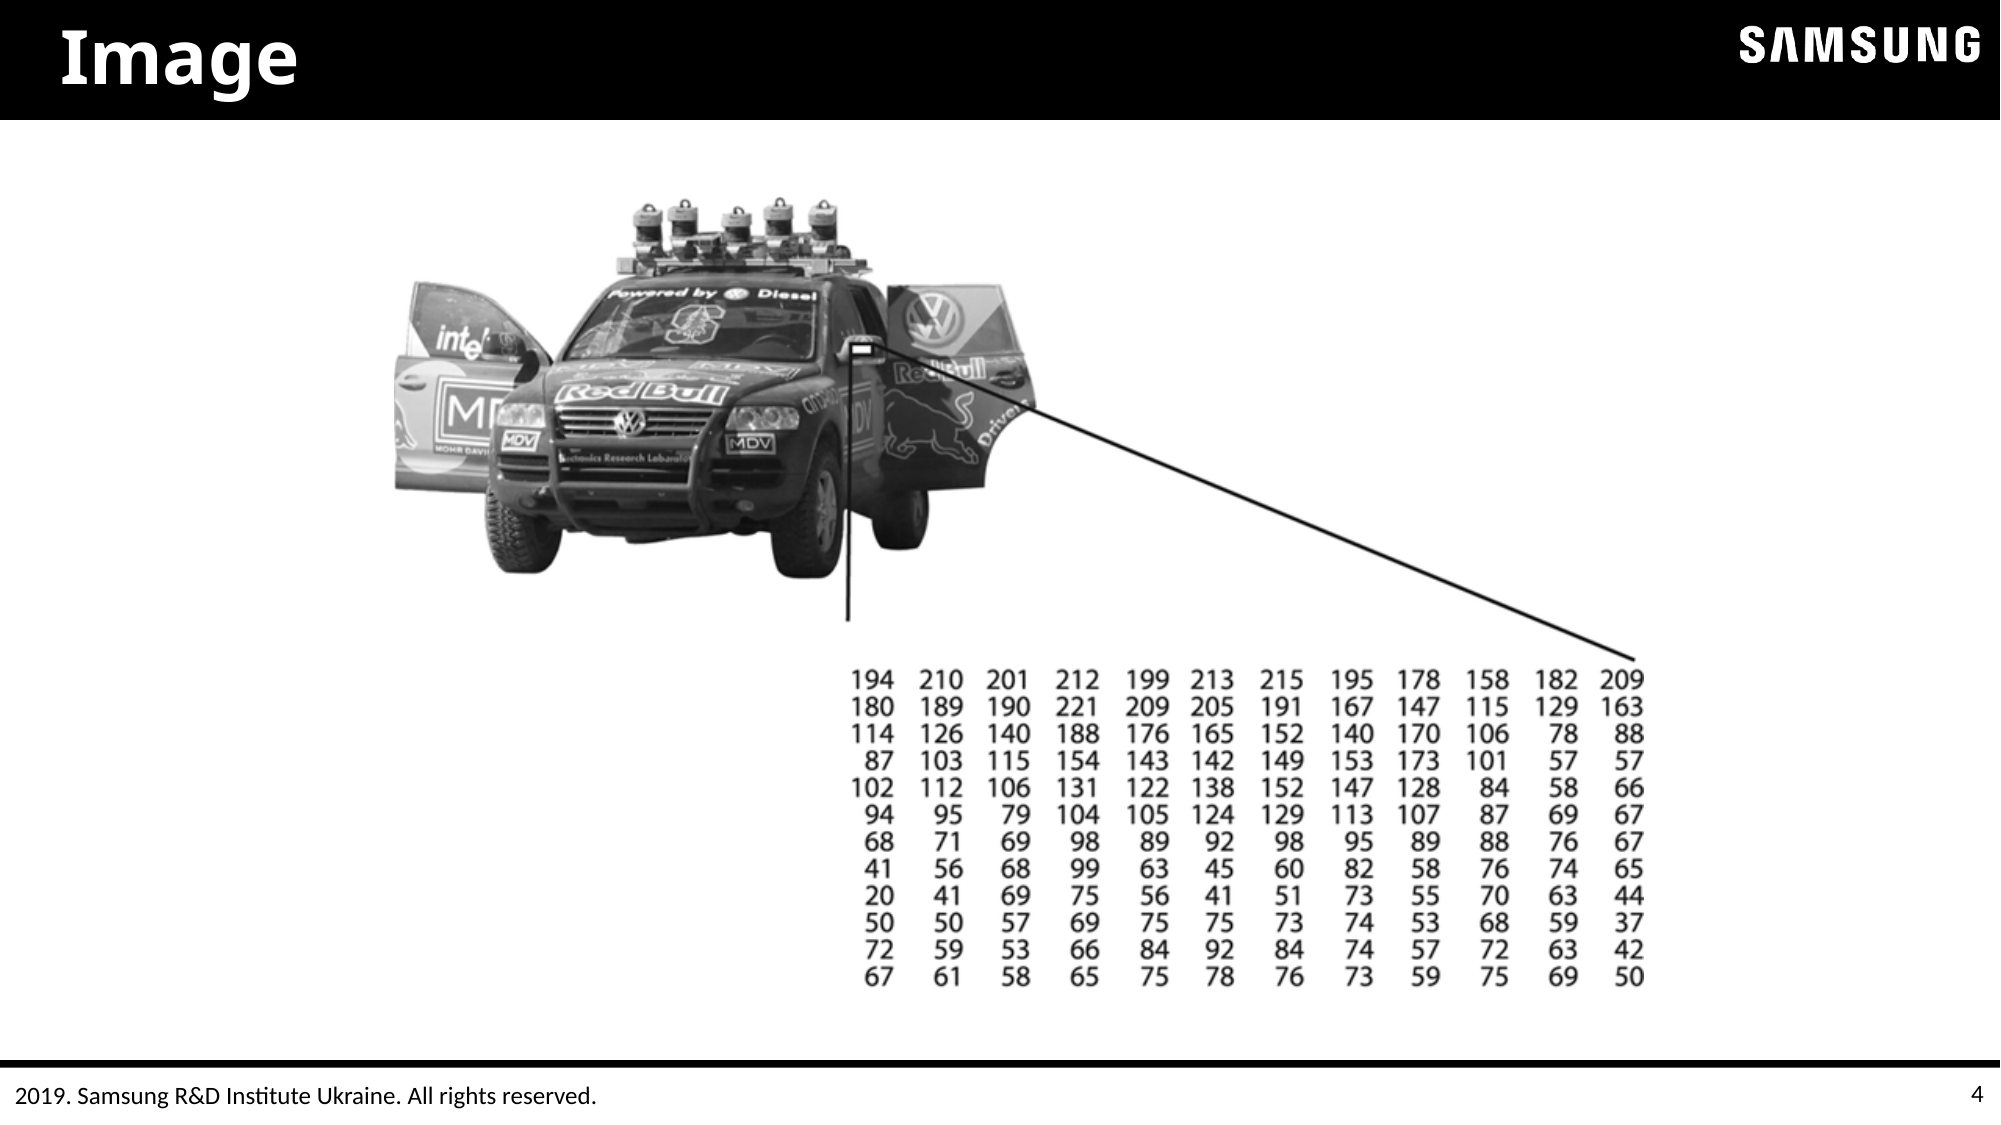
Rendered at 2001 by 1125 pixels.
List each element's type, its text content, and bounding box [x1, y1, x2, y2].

footer 2019. Samsung R&D Institute Ukraine. All rights reserved. [0, 1065, 645, 1125]
picture [1734, 20, 1982, 67]
picture [394, 197, 1644, 988]
title Image [0, 0, 1734, 120]
slide_number 4 [1548, 1062, 1999, 1123]
